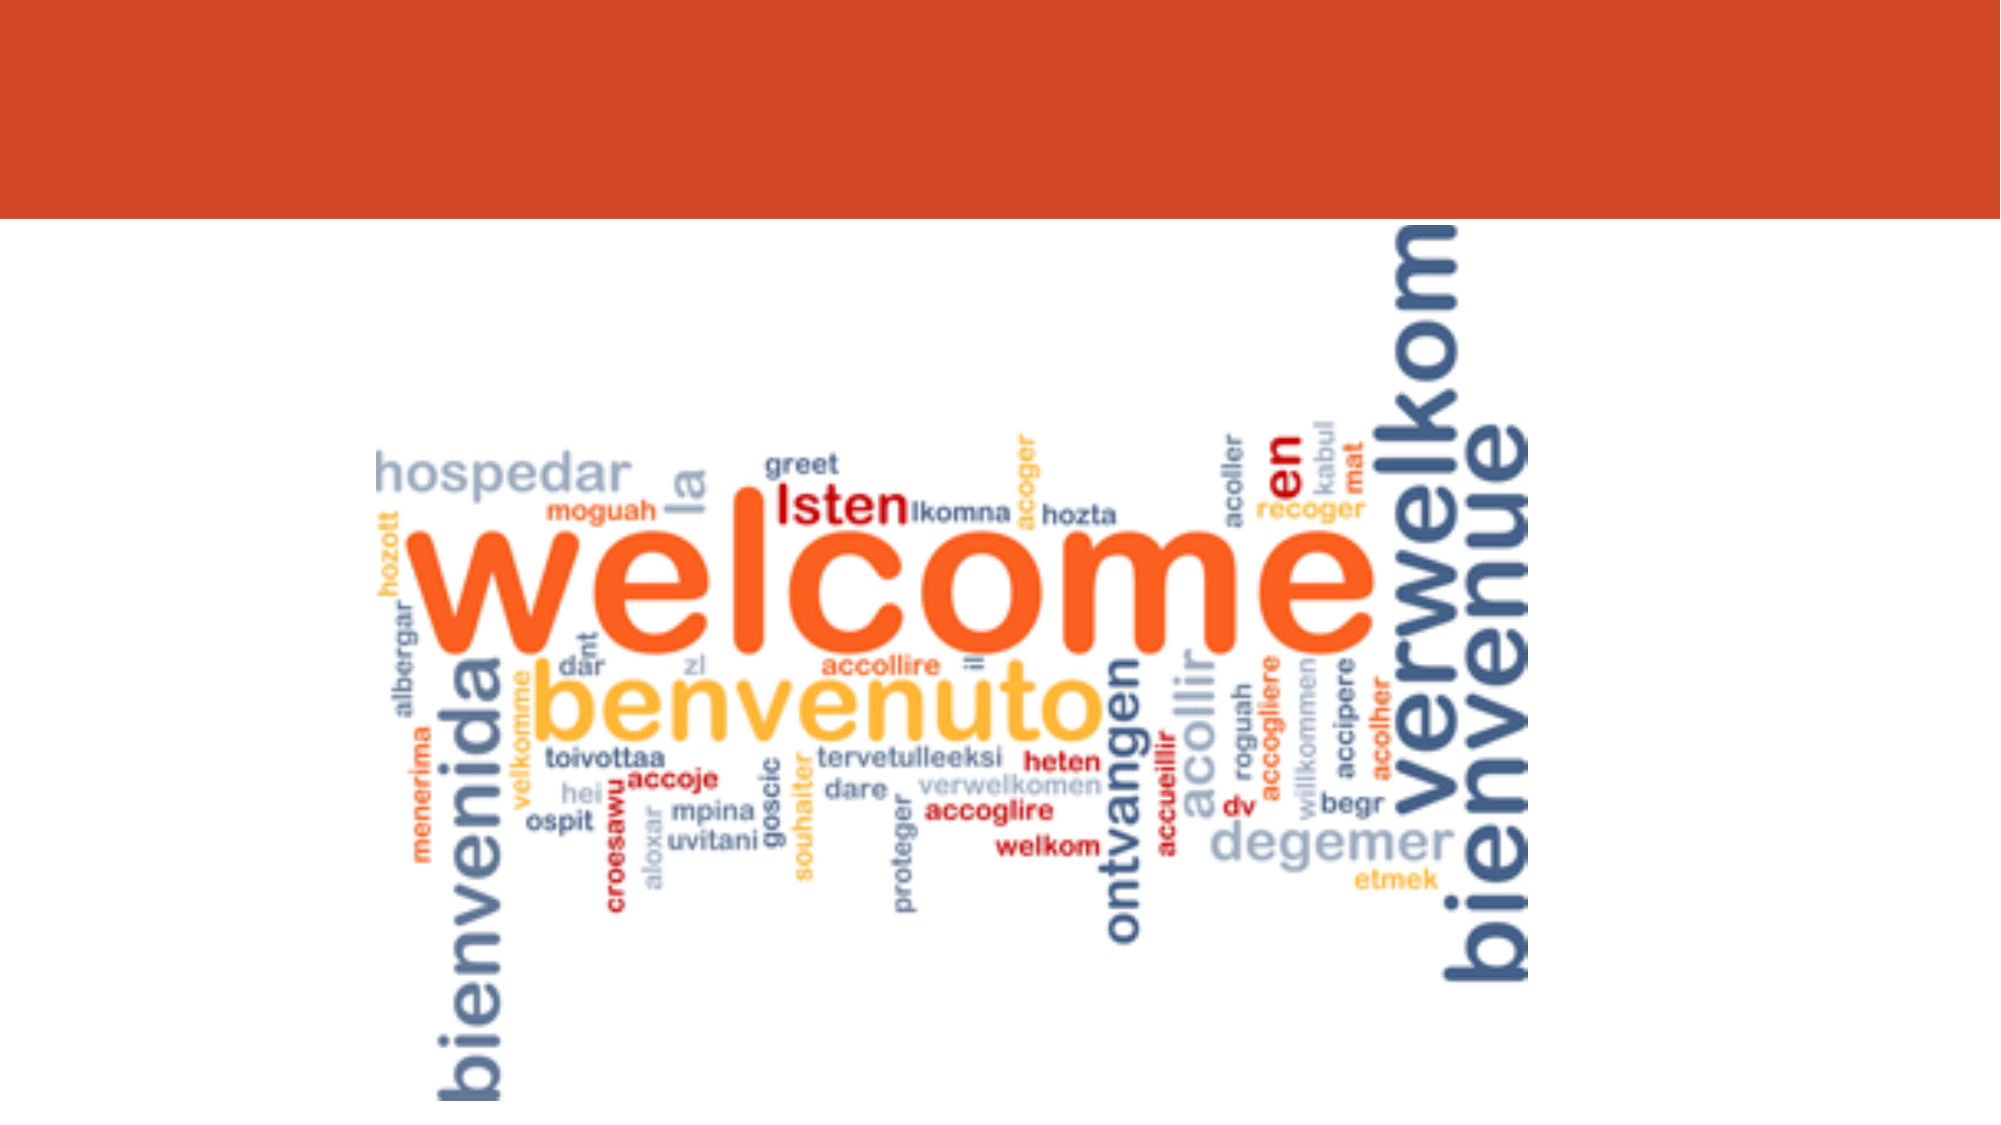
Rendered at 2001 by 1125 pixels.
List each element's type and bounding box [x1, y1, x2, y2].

picture [375, 225, 1528, 1101]
